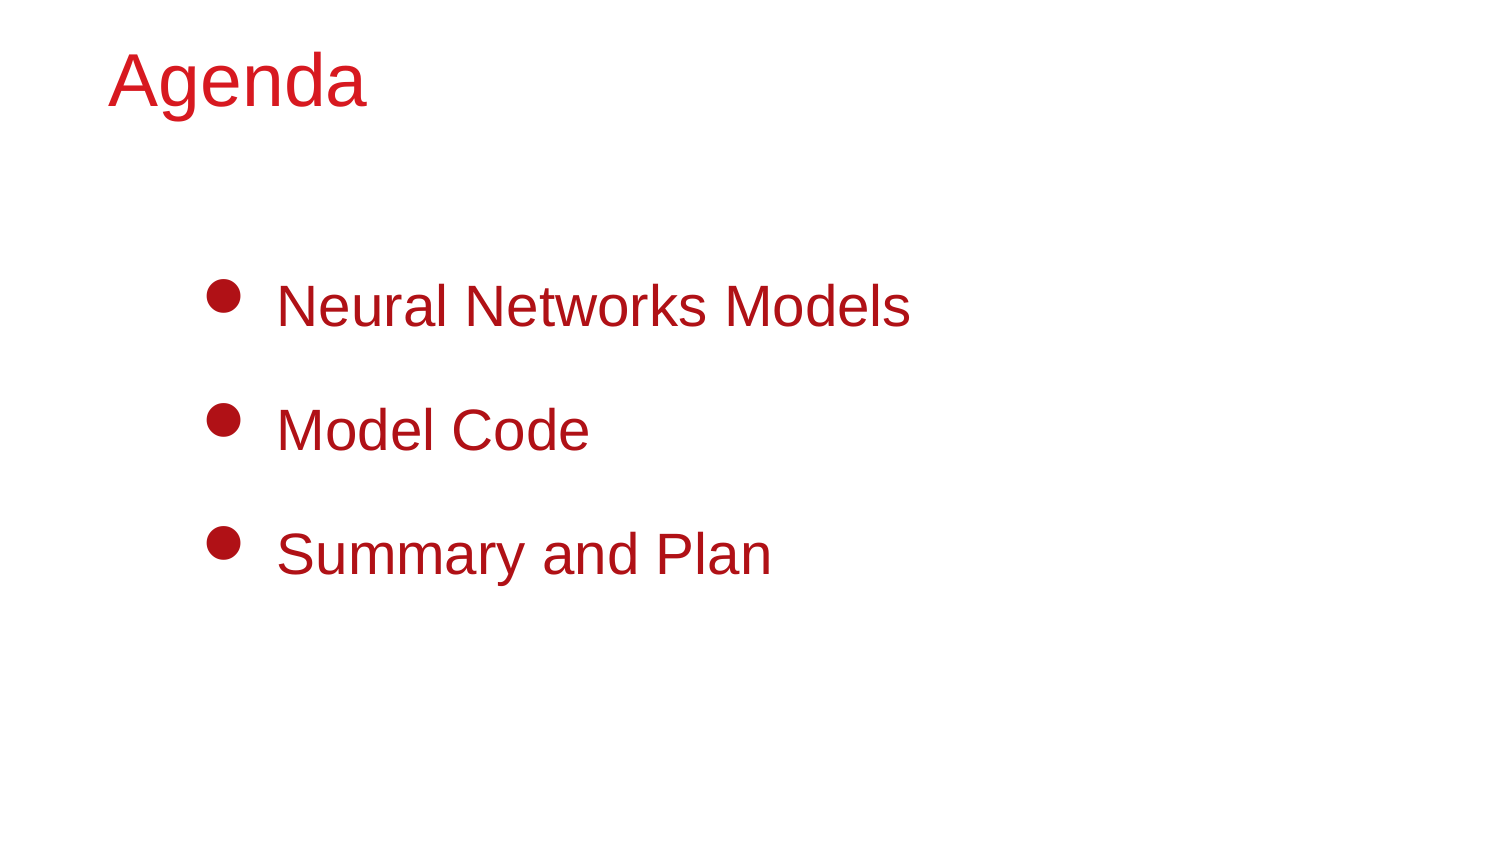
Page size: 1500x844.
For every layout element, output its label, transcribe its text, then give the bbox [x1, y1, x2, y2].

title Agenda [94, 33, 1407, 119]
text_box Neural Networks Models Model Code Summary and Plan [133, 179, 1047, 627]
